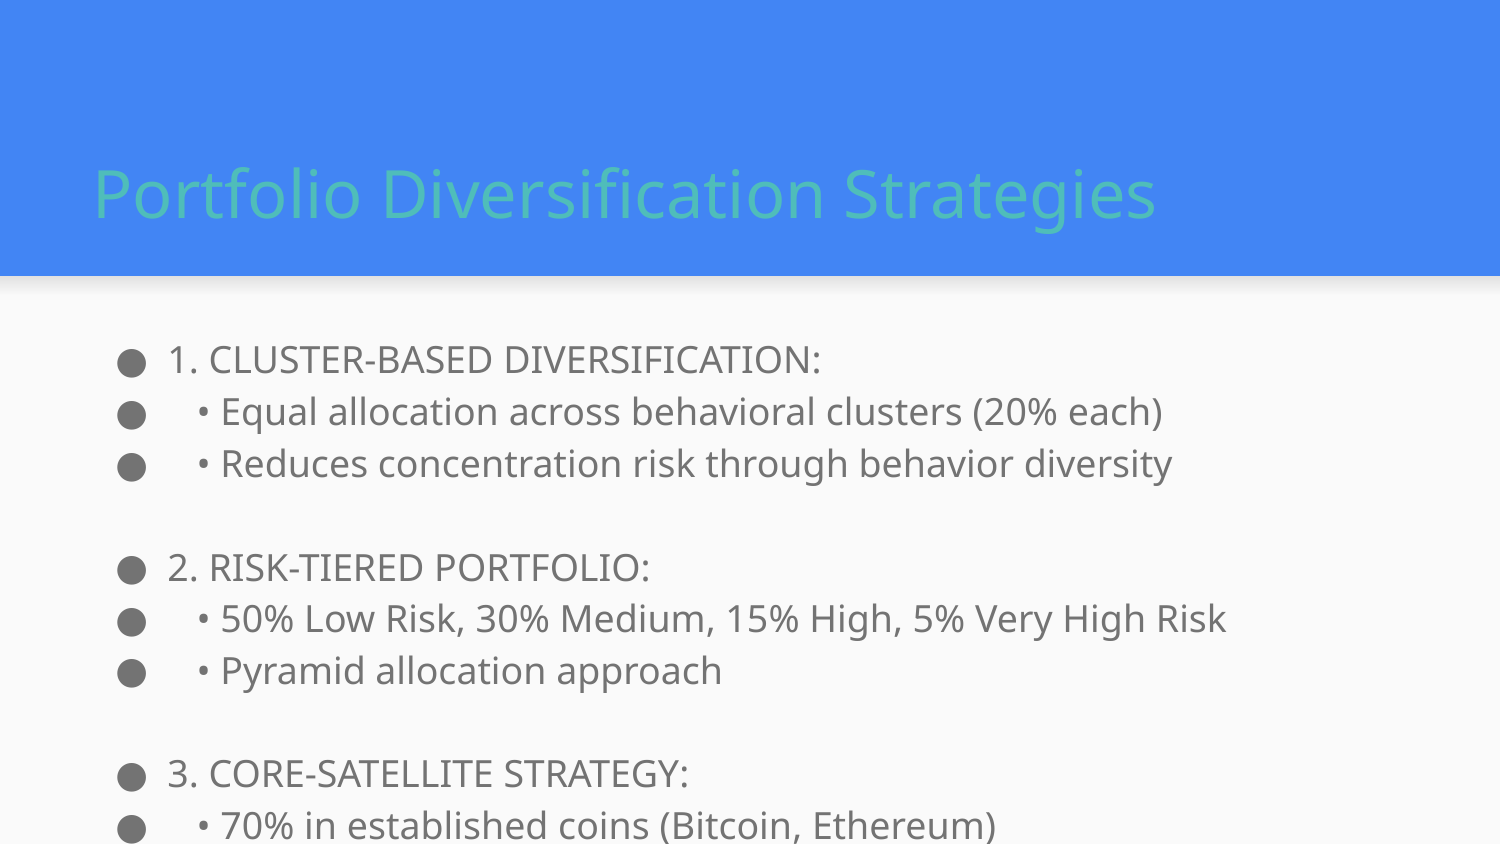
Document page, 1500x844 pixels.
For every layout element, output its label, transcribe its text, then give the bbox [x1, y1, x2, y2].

title Portfolio Diversification Strategies [77, 121, 1427, 248]
list 1. CLUSTER-BASED DIVERSIFICATION: • Equal allocation across behavioral clusters (20% each) • Reduces concentration risk through behavior diversity 2. RISK-TIERED PORTFOLIO: • 50% Low Risk, 30% Medium, 15% High, 5% Very High Risk • Pyramid allocation approach 3. CORE-SATELLITE STRATEGY: • 70% in established coins (Bitcoin, Ethereum) • 30% in selected altcoins for growth potential 4. BITCOIN-CORRELATION BASED: • High correlation (>0.7): Market followers • Medium correlation (0.3-0.7): Balanced exposure • Low correlation (<0.3): True diversification Performance comparison: investment_insights.ipynb (cell: 1dfdb584) [77, 314, 1427, 760]
